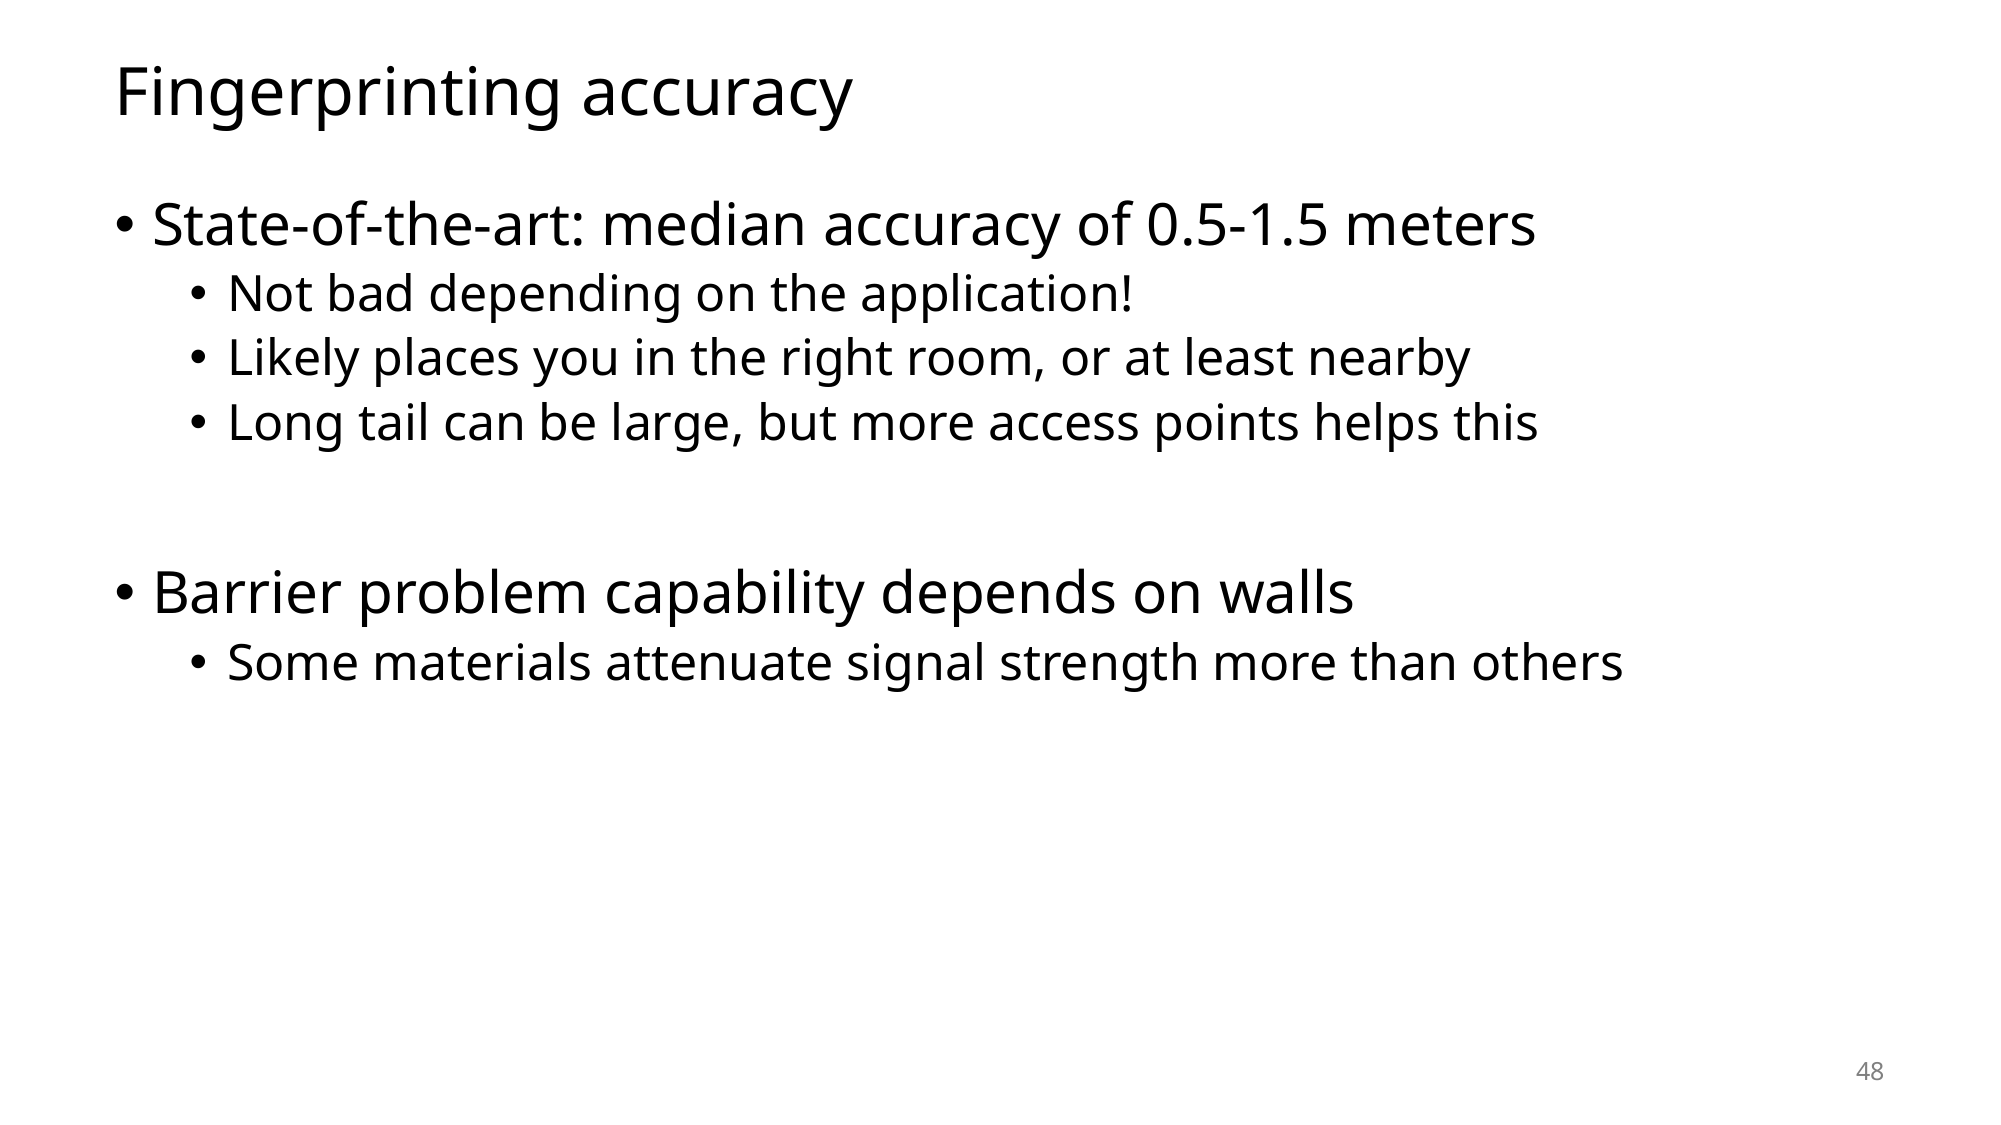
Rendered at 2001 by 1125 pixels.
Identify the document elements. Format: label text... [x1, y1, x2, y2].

list State-of-the-art: median accuracy of 0.5-1.5 meters Not bad depending on the application! Likely places you in the right room, or at least nearby Long tail can be large, but more access points helps this Barrier problem capability depends on walls Some materials attenuate signal strength more than others [99, 187, 1900, 1013]
slide_number 48 [1749, 1042, 1900, 1103]
title Fingerprinting accuracy [99, 37, 1900, 150]
